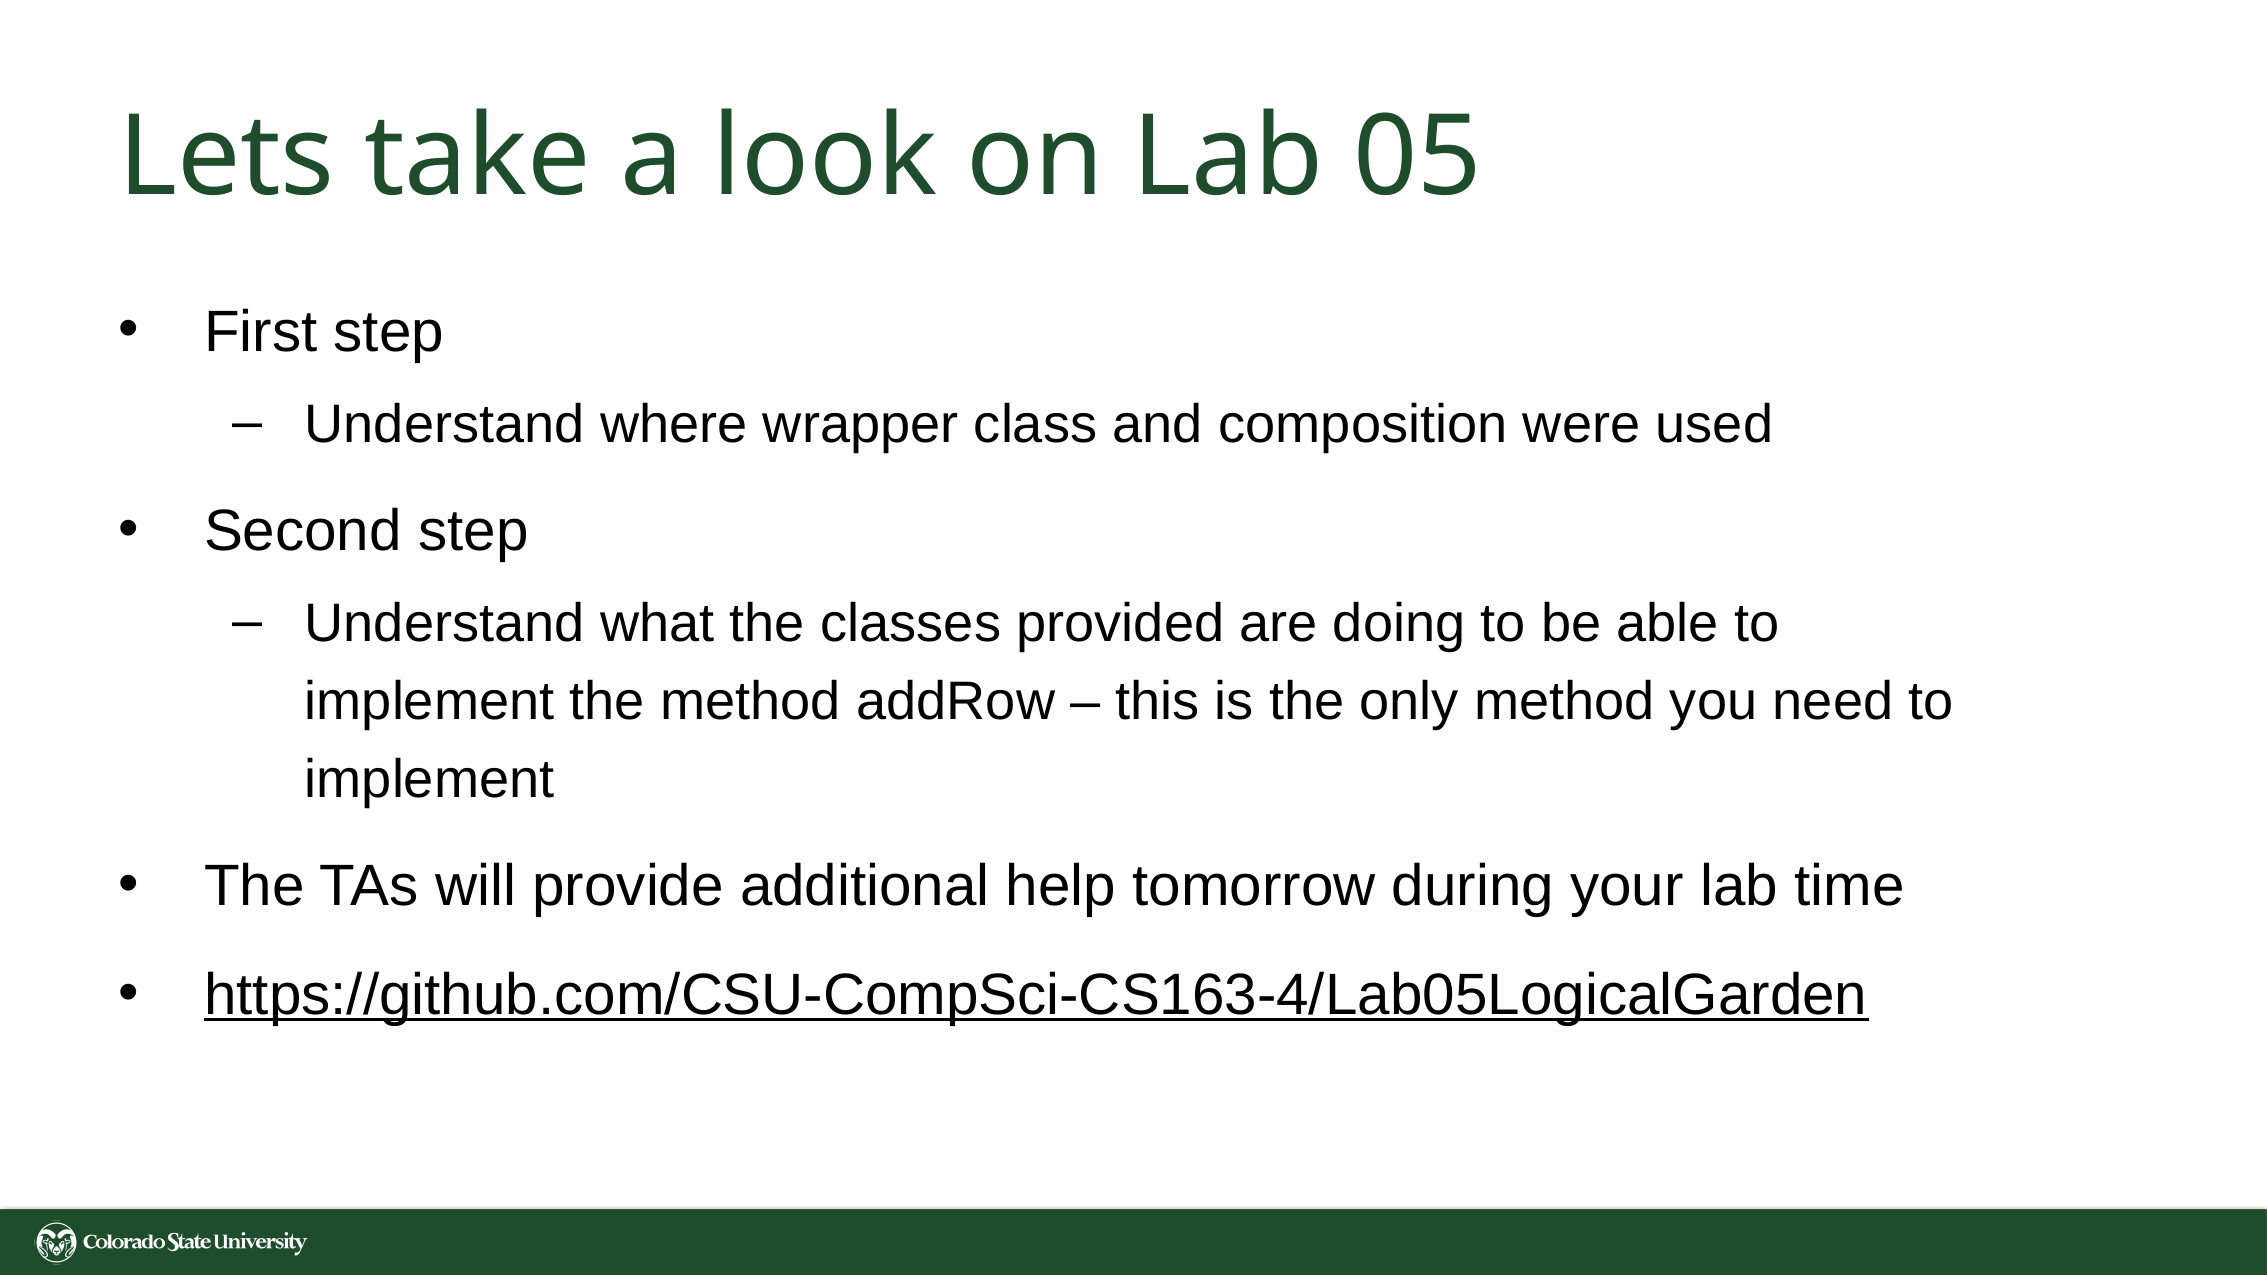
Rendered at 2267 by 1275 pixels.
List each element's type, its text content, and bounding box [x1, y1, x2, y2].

picture [24, 1209, 319, 1275]
list First step Understand where wrapper class and composition were used Second step Understand what the classes provided are doing to be able to implement the method addRow – this is the only method you need to implement The TAs will provide additional help tomorrow during your lab time https://github.com/CSU-CompSci-CS163-4/Lab05LogicalGarden [103, 263, 2033, 1042]
title Lets take a look on Lab 05 [103, 65, 2164, 233]
